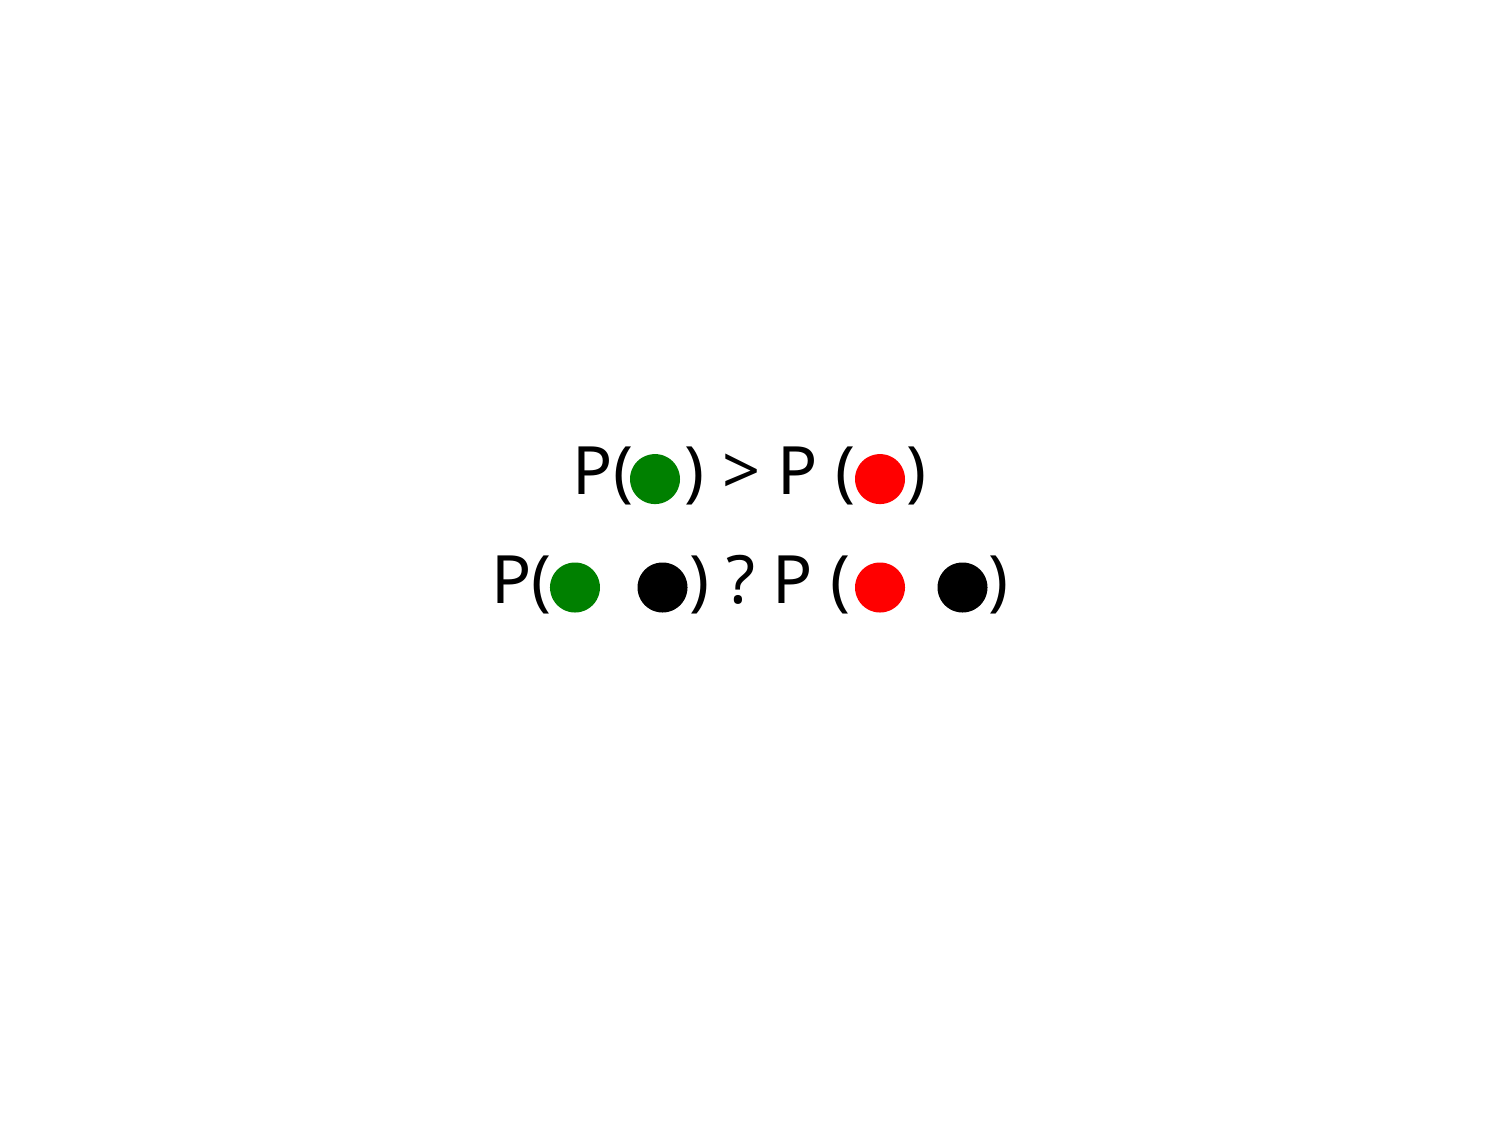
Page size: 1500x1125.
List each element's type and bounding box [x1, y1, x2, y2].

text_box [0, 420, 1500, 517]
text_box [0, 528, 1500, 626]
